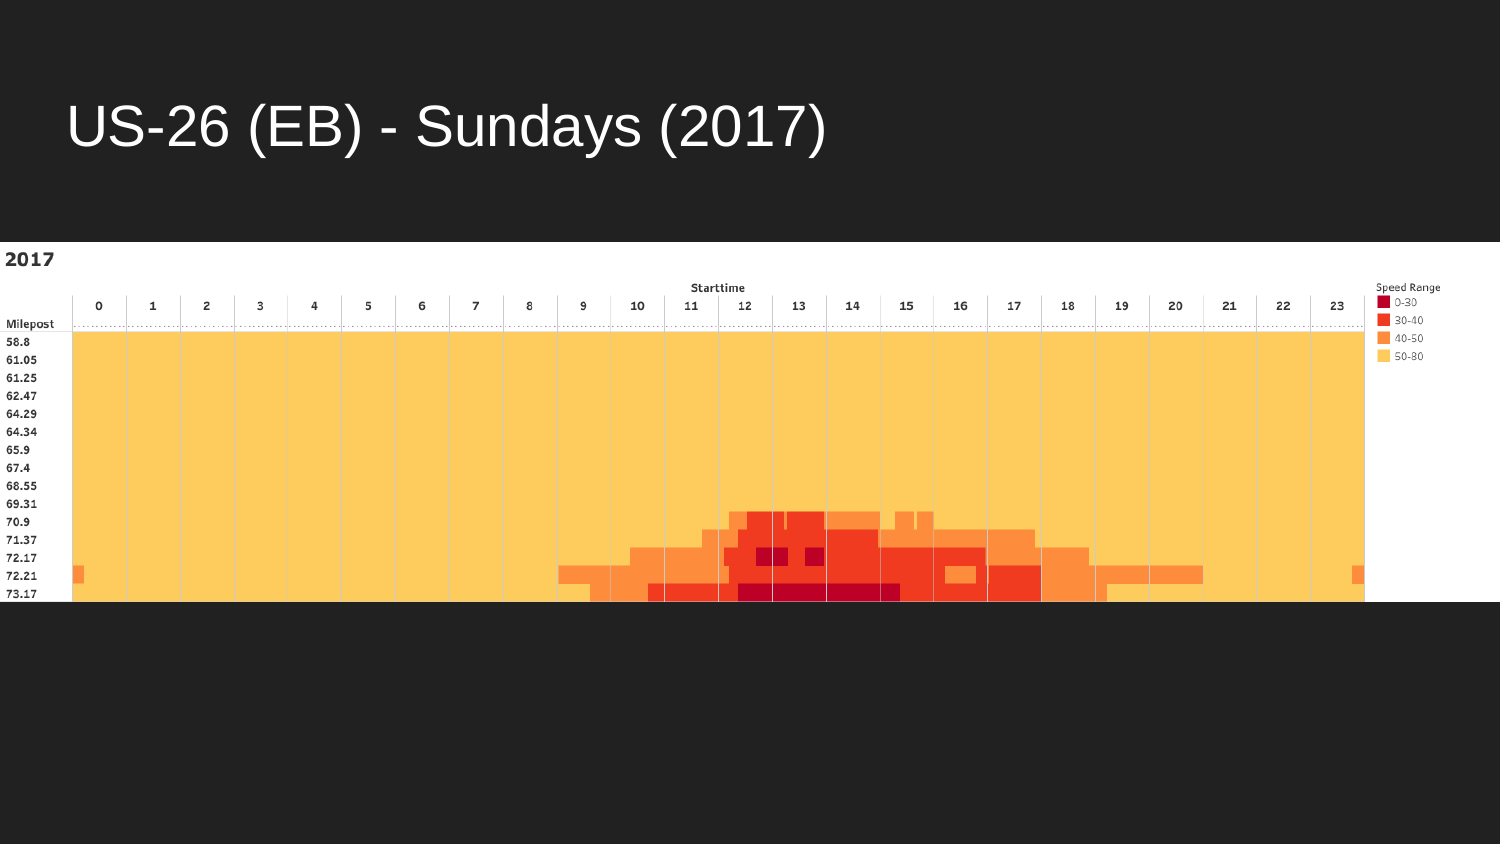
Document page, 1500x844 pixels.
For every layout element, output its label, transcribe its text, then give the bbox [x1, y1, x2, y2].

title US-26 (EB) - Sundays (2017) [51, 72, 1449, 167]
picture [0, 242, 1500, 602]
